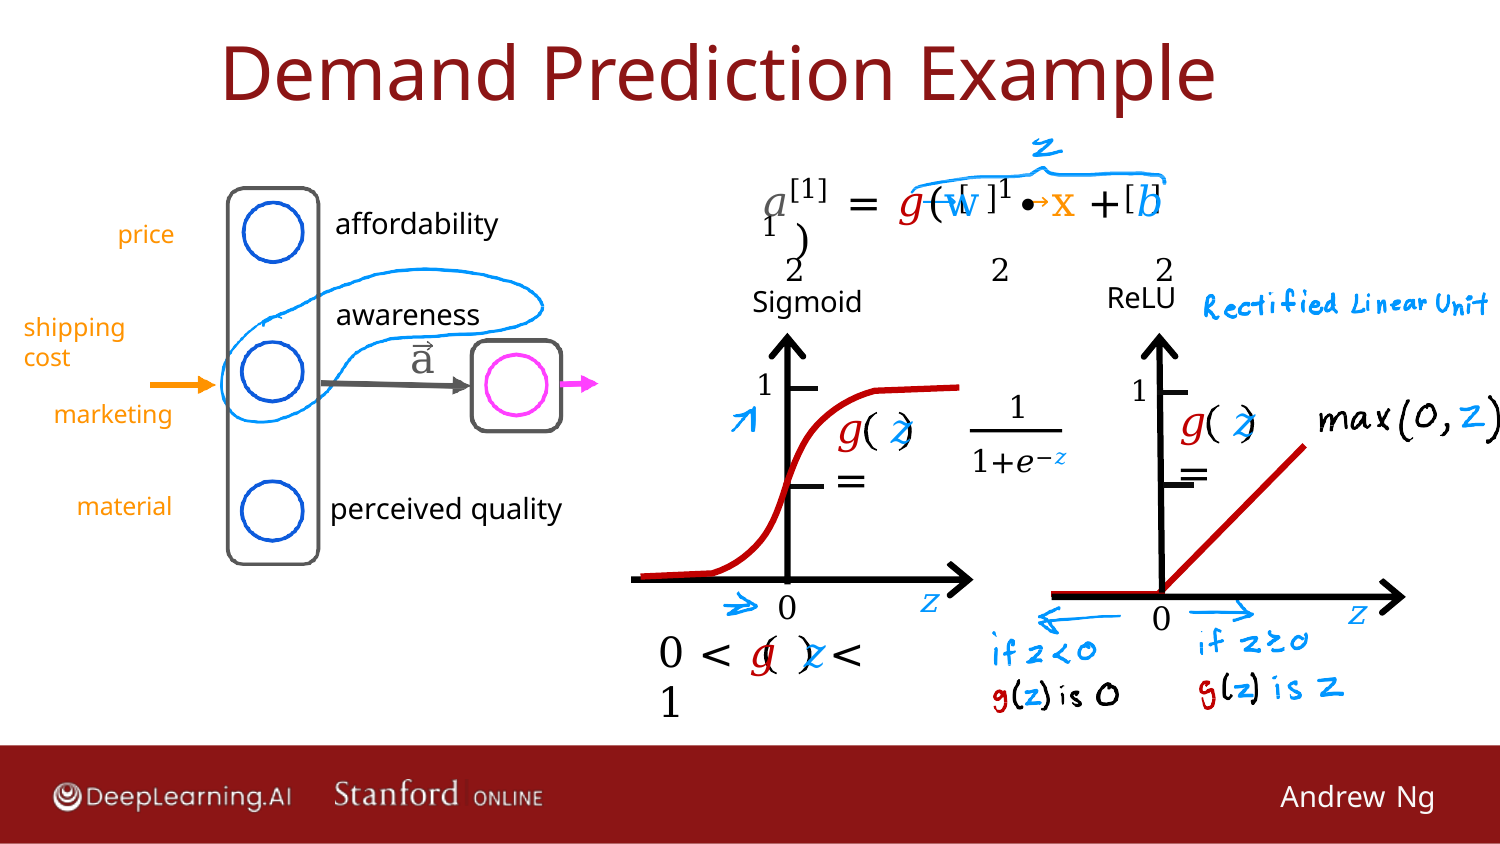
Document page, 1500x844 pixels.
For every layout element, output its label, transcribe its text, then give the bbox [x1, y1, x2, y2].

text_box z [1344, 624, 1364, 632]
picture [1199, 672, 1259, 710]
picture [1032, 138, 1063, 158]
picture [1407, 394, 1500, 444]
text_box 0 0 < 𝑔 𝑧 < 1 [655, 588, 898, 727]
picture [1272, 675, 1302, 700]
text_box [637, 384, 963, 580]
text_box ReLU [1104, 276, 1186, 314]
picture [1204, 288, 1338, 320]
picture [335, 779, 544, 814]
text_box material [74, 488, 144, 520]
text_box [910, 184, 920, 194]
picture [993, 679, 1082, 714]
picture [51, 770, 293, 825]
picture [149, 185, 599, 566]
text_box [932, 166, 1167, 185]
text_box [922, 184, 1159, 214]
text_box 1 [754, 363, 775, 382]
picture [1436, 292, 1488, 316]
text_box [723, 385, 1309, 664]
picture [1316, 677, 1344, 697]
text_box 𝑎[1] = 𝑔(w 1 ∙ x + 𝑏 1 ) 2 2 2 [750, 185, 1193, 288]
text_box price [115, 216, 144, 249]
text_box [1051, 332, 1407, 616]
text_box [768, 332, 807, 382]
footer Andrew Ng [1277, 774, 1445, 844]
text_box Sigmoid [750, 280, 878, 318]
picture [1351, 292, 1427, 314]
text_box shipping cost [21, 308, 144, 371]
picture [1096, 681, 1119, 706]
picture [992, 631, 1016, 666]
title Demand Prediction Example [80, 0, 1420, 167]
text_box marketing [51, 396, 144, 429]
